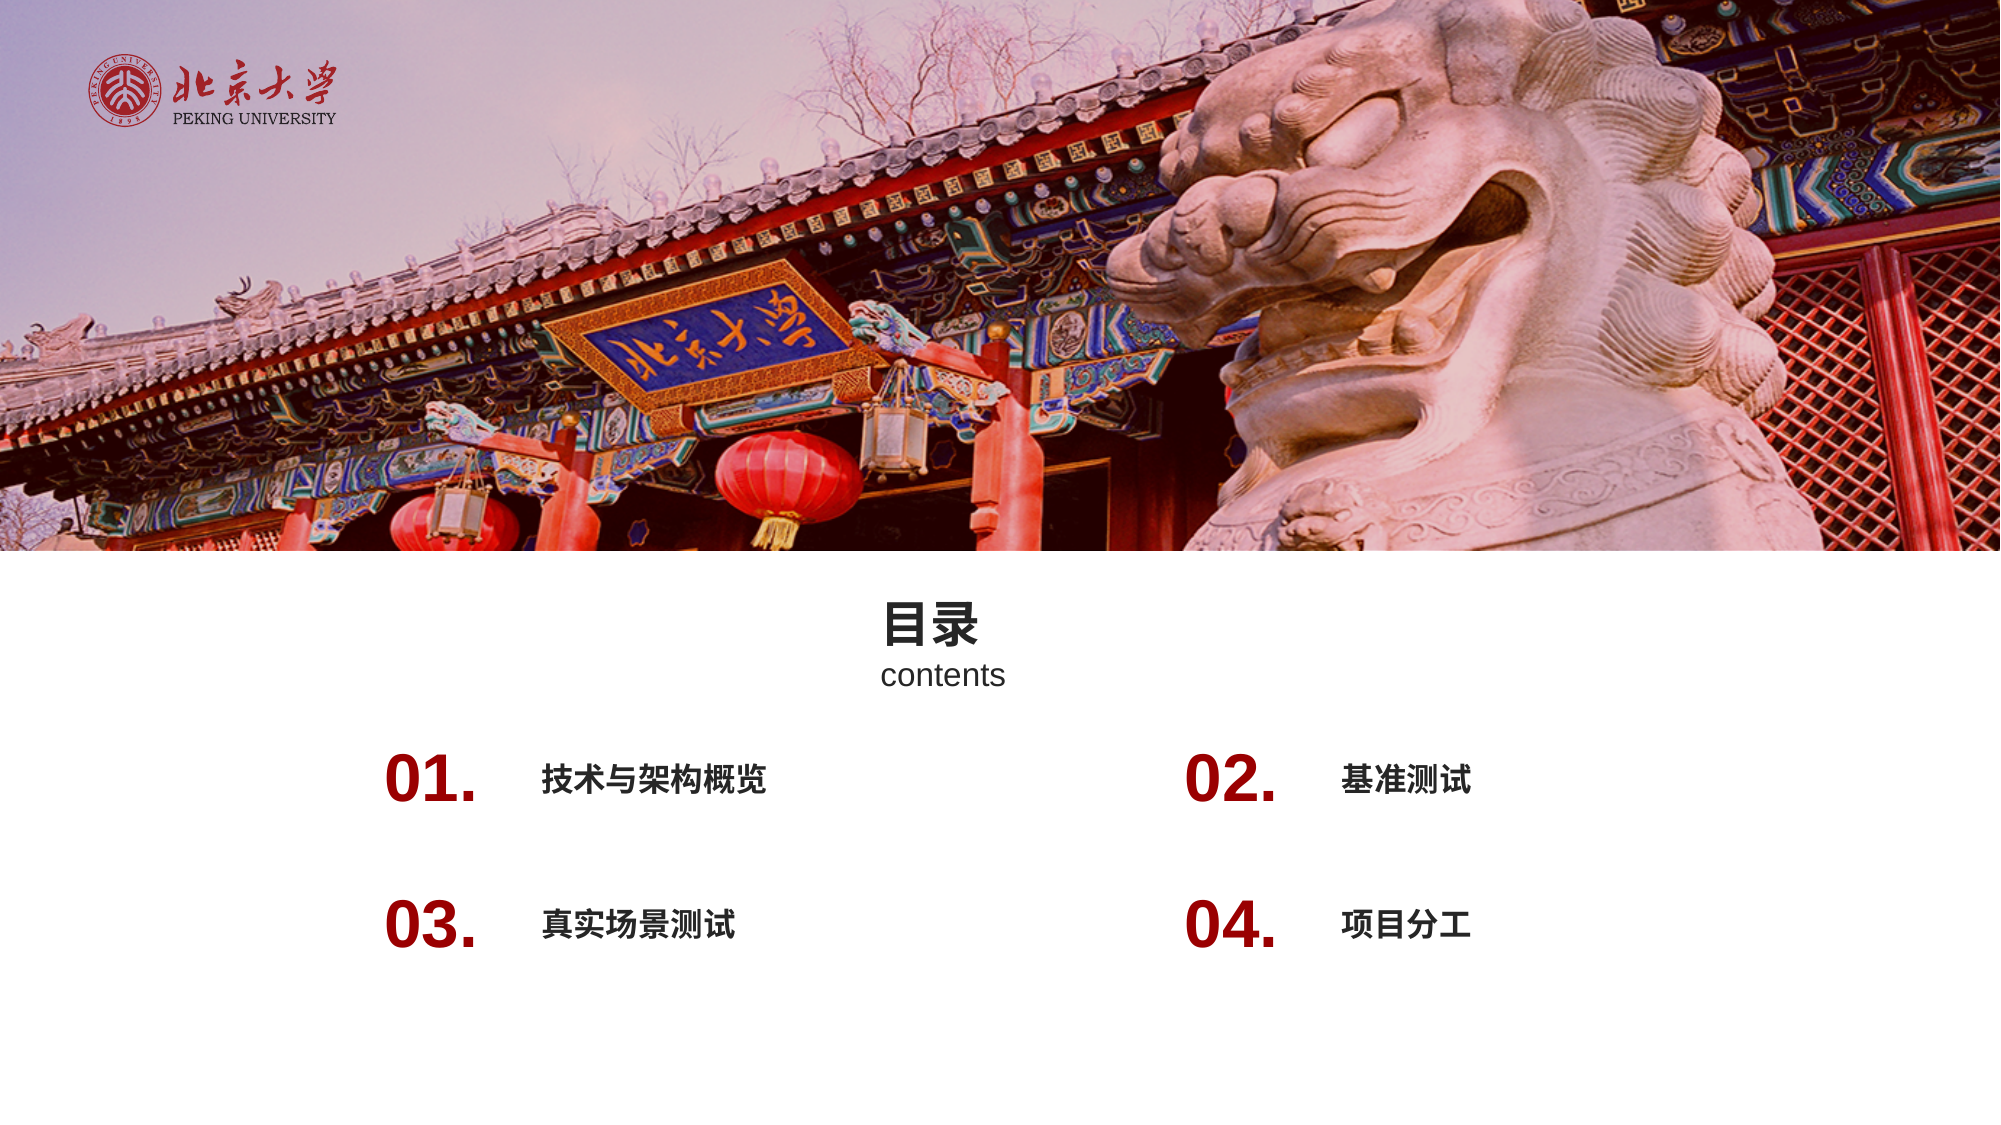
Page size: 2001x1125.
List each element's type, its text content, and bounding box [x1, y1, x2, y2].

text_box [336, 718, 1862, 971]
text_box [88, 54, 337, 128]
picture [0, 0, 2000, 551]
text_box 目录 contents [865, 585, 1135, 701]
